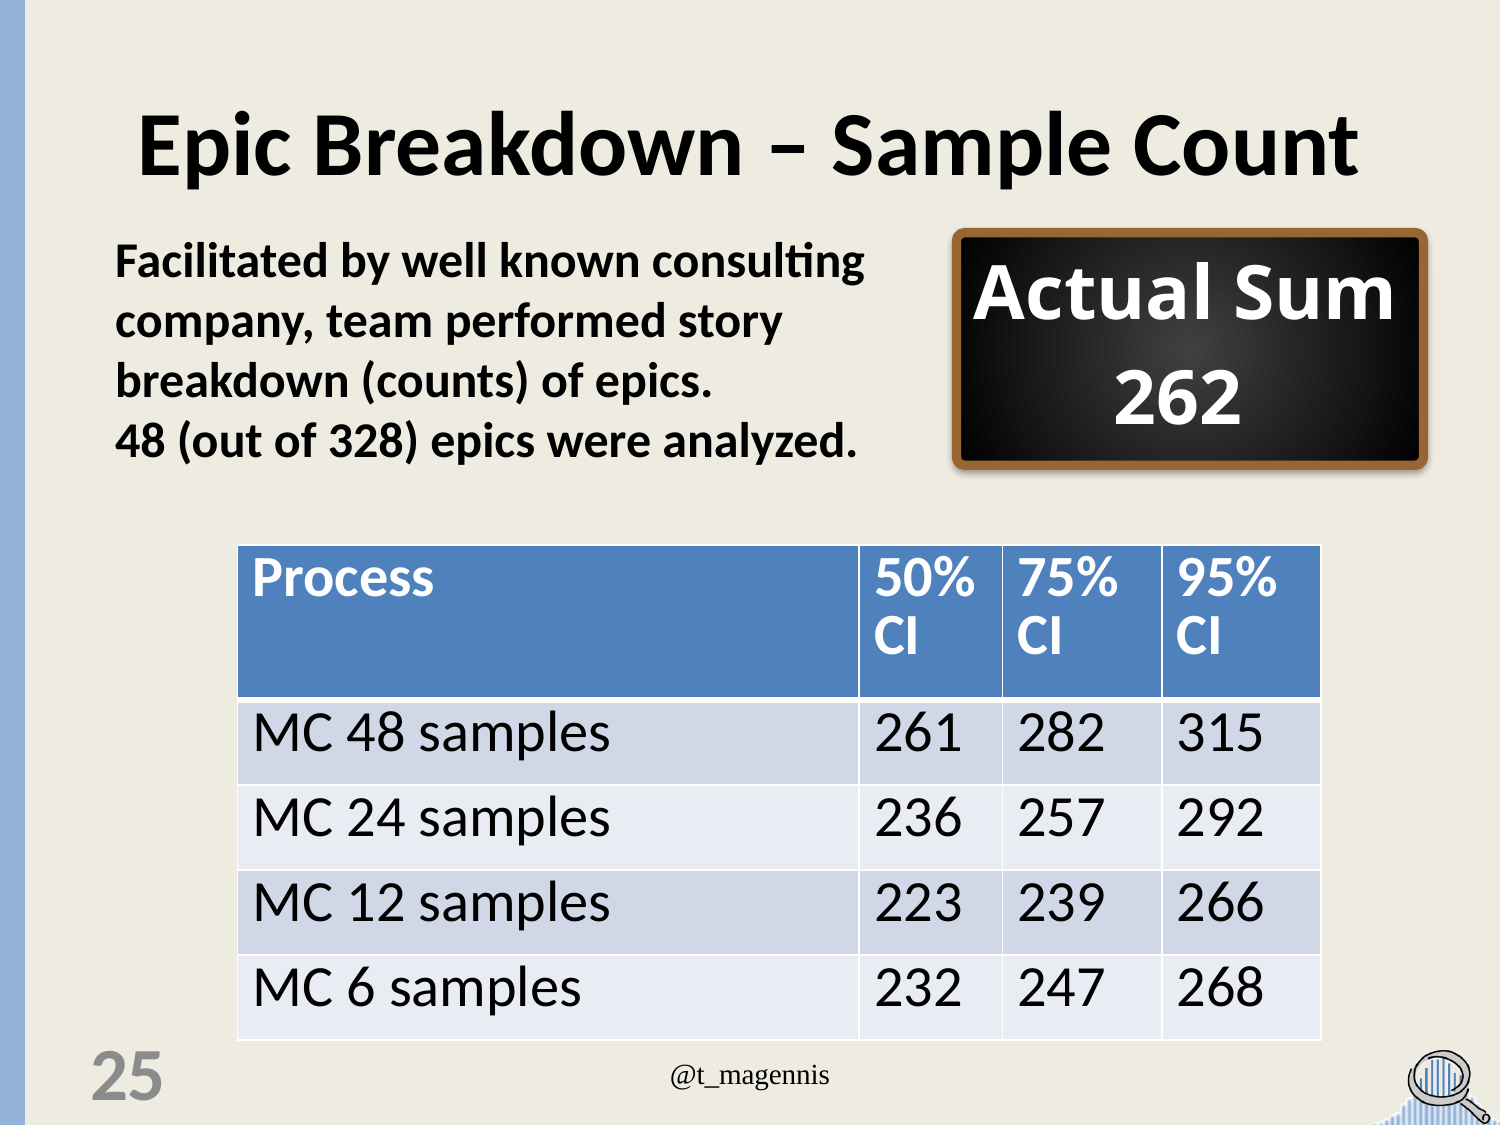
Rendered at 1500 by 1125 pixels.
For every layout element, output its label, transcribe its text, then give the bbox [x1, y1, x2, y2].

table_header 95% CI [1163, 546, 1320, 674]
text_box Facilitated by well known consulting company, team performed story breakdown (counts) of epics. 48 (out of 328) epics were analyzed. [100, 220, 899, 475]
picture [1374, 1046, 1500, 1125]
table_cell 282 [1003, 679, 1161, 749]
table_cell 261 [860, 679, 1002, 749]
table_cell MC 24 samples [238, 751, 858, 823]
table_cell 236 [860, 751, 1002, 823]
table_cell 292 [1163, 751, 1320, 823]
text_box Actual Sum 262 [918, 237, 1438, 388]
table_header Process [238, 546, 858, 674]
table_header 75% CI [1003, 546, 1161, 674]
table_header 50% CI [860, 546, 1002, 674]
table_cell 315 [1163, 679, 1320, 749]
table_cell 257 [1003, 751, 1161, 823]
table_cell 239 [1003, 824, 1161, 896]
table_cell MC 12 samples [238, 824, 858, 896]
table_cell 232 [860, 898, 1002, 969]
table_cell 247 [1003, 898, 1161, 969]
table_cell 268 [1163, 898, 1320, 969]
table_cell MC 48 samples [238, 679, 858, 749]
text_box [956, 231, 1424, 237]
table_cell 266 [1163, 824, 1320, 896]
slide_number 25 [75, 1040, 425, 1100]
text_box [955, 388, 1425, 467]
table_cell MC 6 samples [238, 898, 858, 969]
title Epic Breakdown – Sample Count [75, 45, 1425, 233]
table_cell 223 [860, 824, 1002, 896]
footer @t_magennis [512, 1042, 988, 1103]
